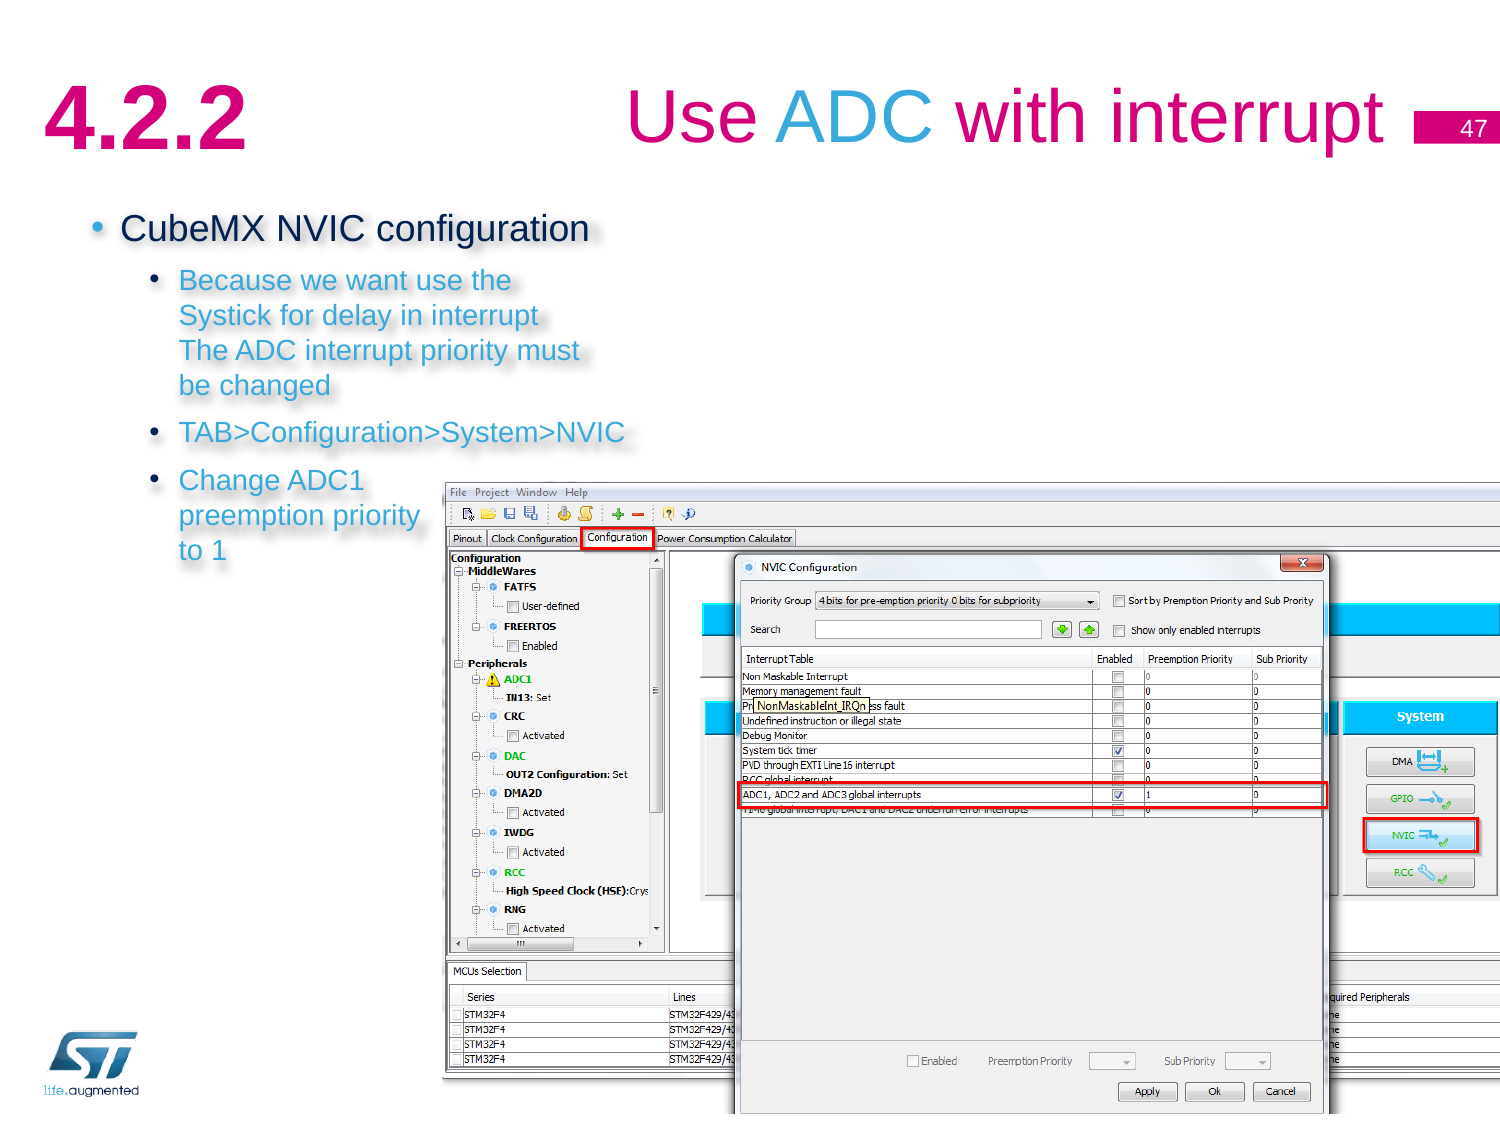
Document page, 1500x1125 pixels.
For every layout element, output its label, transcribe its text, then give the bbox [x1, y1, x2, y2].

picture [442, 481, 1500, 1114]
slide_number 47 [1413, 111, 1500, 144]
list CubeMX NVIC configuration Because we want use the Systick for delay in interrupt The ADC interrupt priority must be changed TAB>Configuration>System>NVIC Change ADC1 preemption priority to 1 [75, 196, 1427, 760]
text_box 4.2.2 [29, 19, 313, 207]
picture [36, 1022, 147, 1103]
title Use ADC with interrupt [74, 18, 1400, 192]
